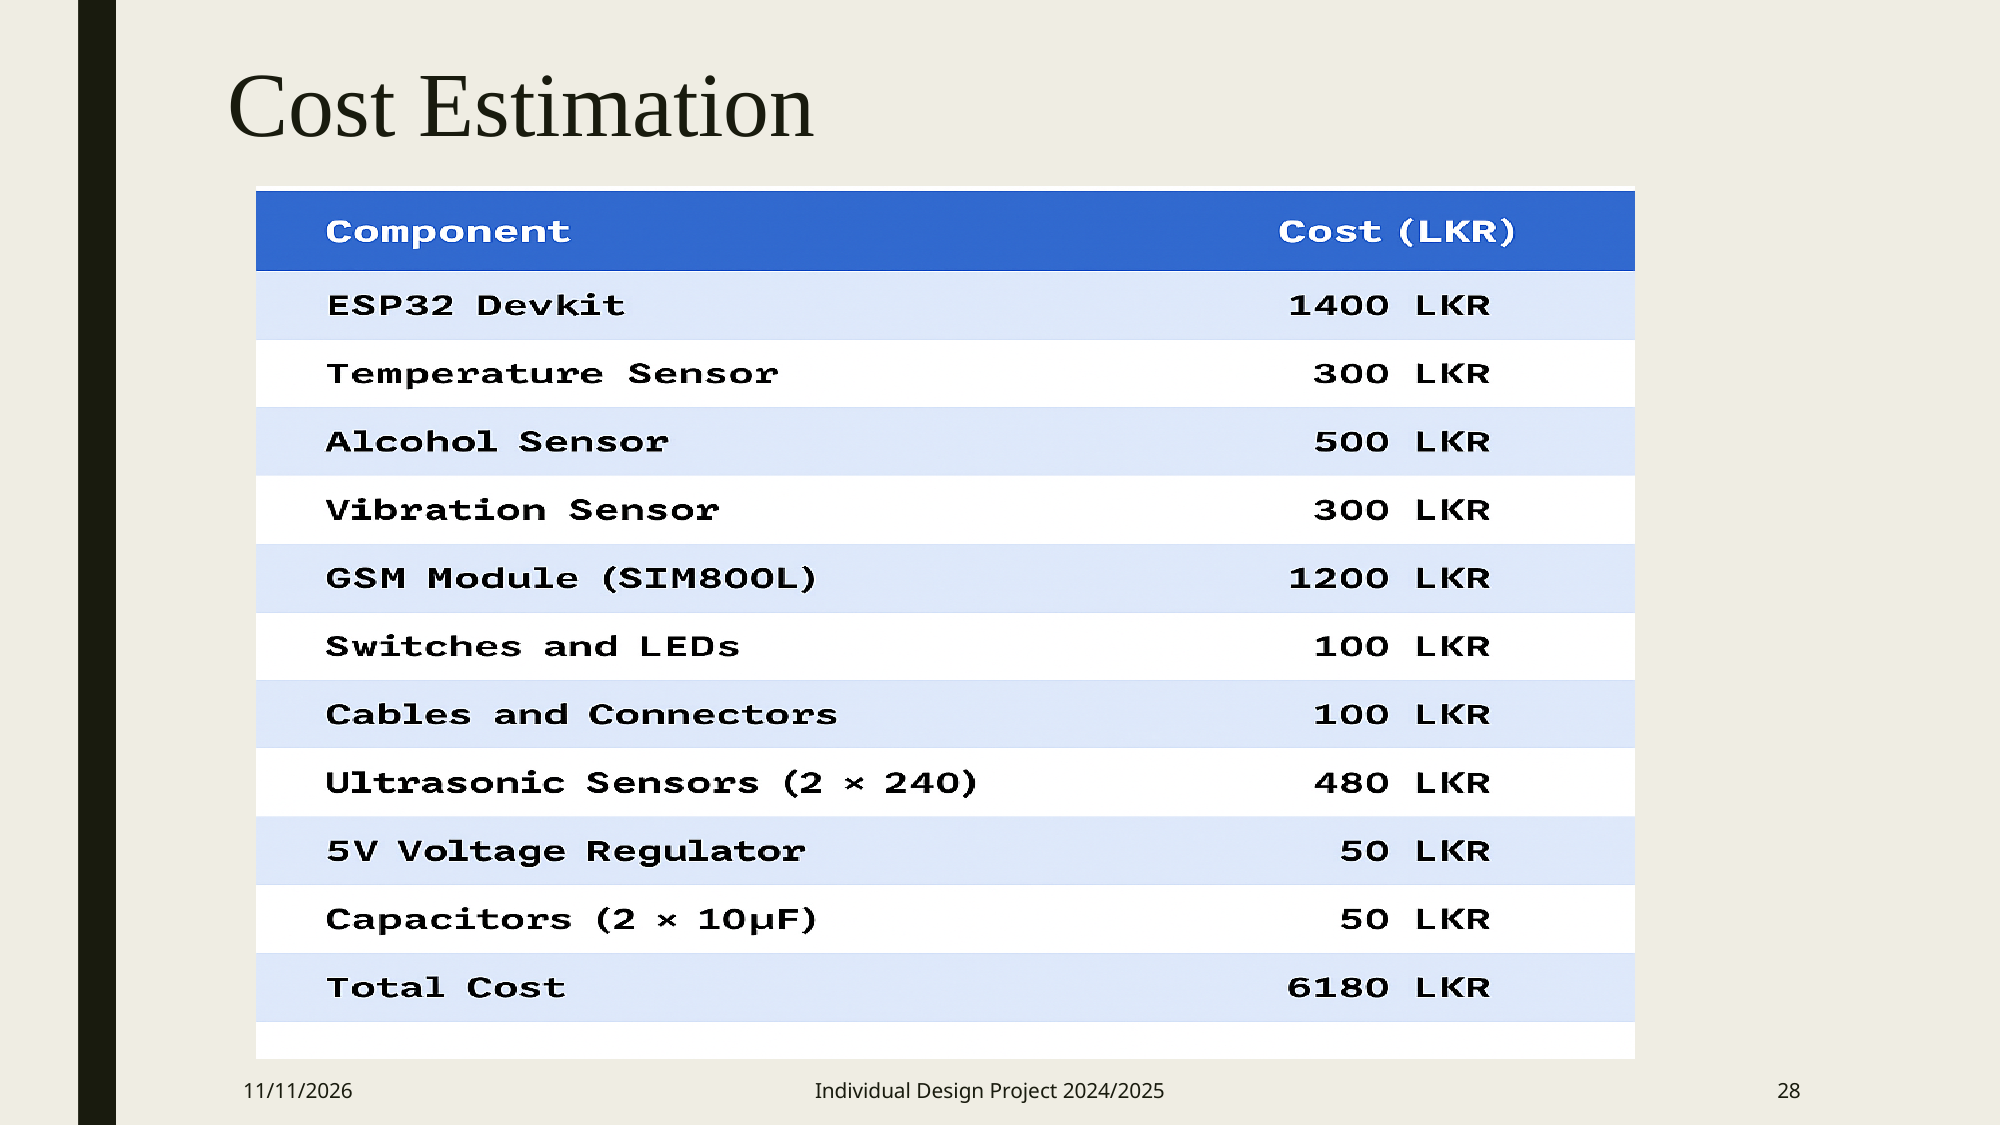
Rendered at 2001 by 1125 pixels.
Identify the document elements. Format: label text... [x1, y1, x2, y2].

title Cost Estimation [212, 51, 1788, 187]
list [256, 186, 1635, 1059]
slide_number 28 [1553, 1058, 1816, 1125]
footer Individual Design Project 2024/2025 [474, 1059, 1505, 1125]
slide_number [228, 1058, 426, 1125]
